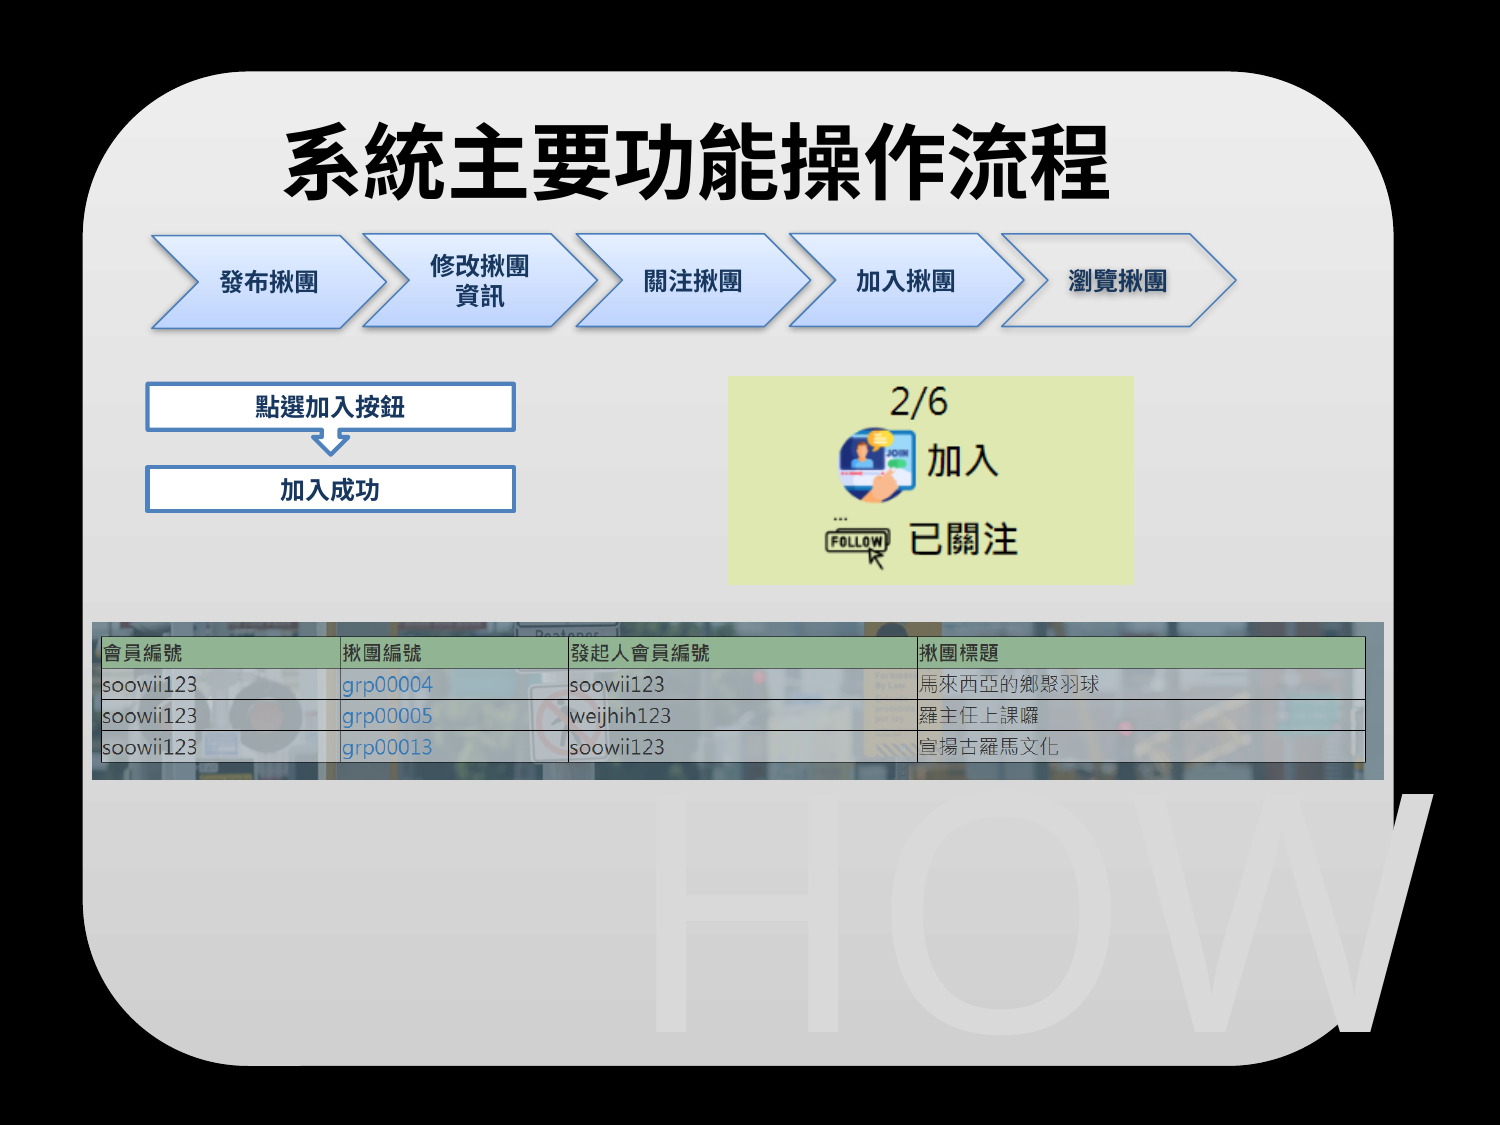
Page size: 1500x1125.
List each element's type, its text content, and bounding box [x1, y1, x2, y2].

text_box 修改揪團資訊 [362, 233, 599, 328]
text_box HOW [609, 691, 1500, 1106]
text_box 點選加入按鈕 [145, 381, 516, 457]
text_box 加入揪團 [788, 232, 1025, 328]
text_box 關注揪團 [575, 233, 812, 328]
picture [92, 622, 1385, 780]
picture [728, 376, 1134, 585]
title 系統主要功能操作流程 [265, 62, 1211, 259]
text_box 加入成功 [145, 465, 516, 513]
text_box 發布揪團 [151, 234, 387, 330]
text_box 瀏覽揪團 [1000, 233, 1237, 328]
text_box [81, 69, 1396, 1068]
